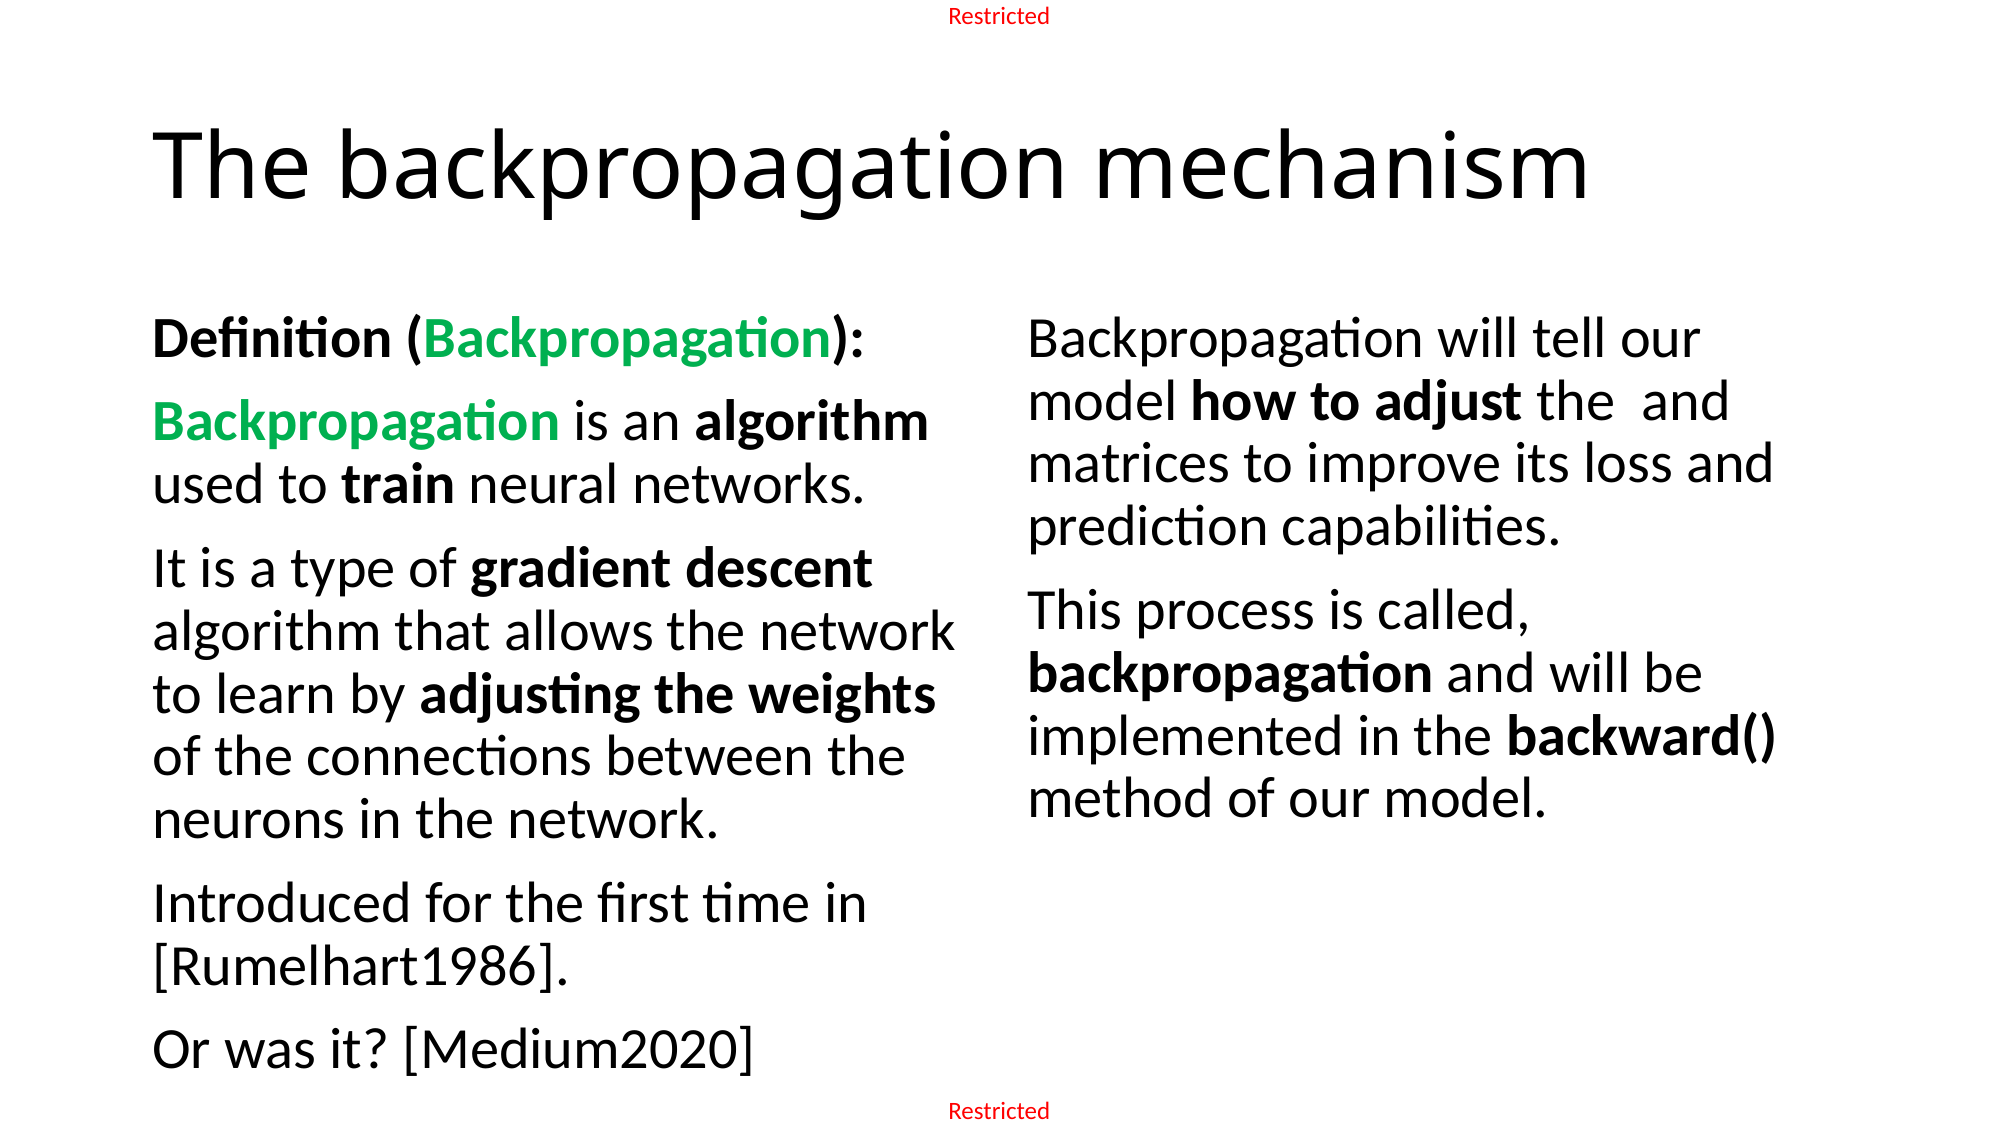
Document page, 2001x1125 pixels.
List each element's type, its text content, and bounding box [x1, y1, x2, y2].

list Definition (Backpropagation): Backpropagation is an algorithm used to train neural networks. It is a type of gradient descent algorithm that allows the network to learn by adjusting the weights of the connections between the neurons in the network. Introduced for the first time in [Rumelhart1986]. Or was it? [Medium2020] [137, 299, 988, 1125]
title The backpropagation mechanism [137, 59, 1863, 278]
